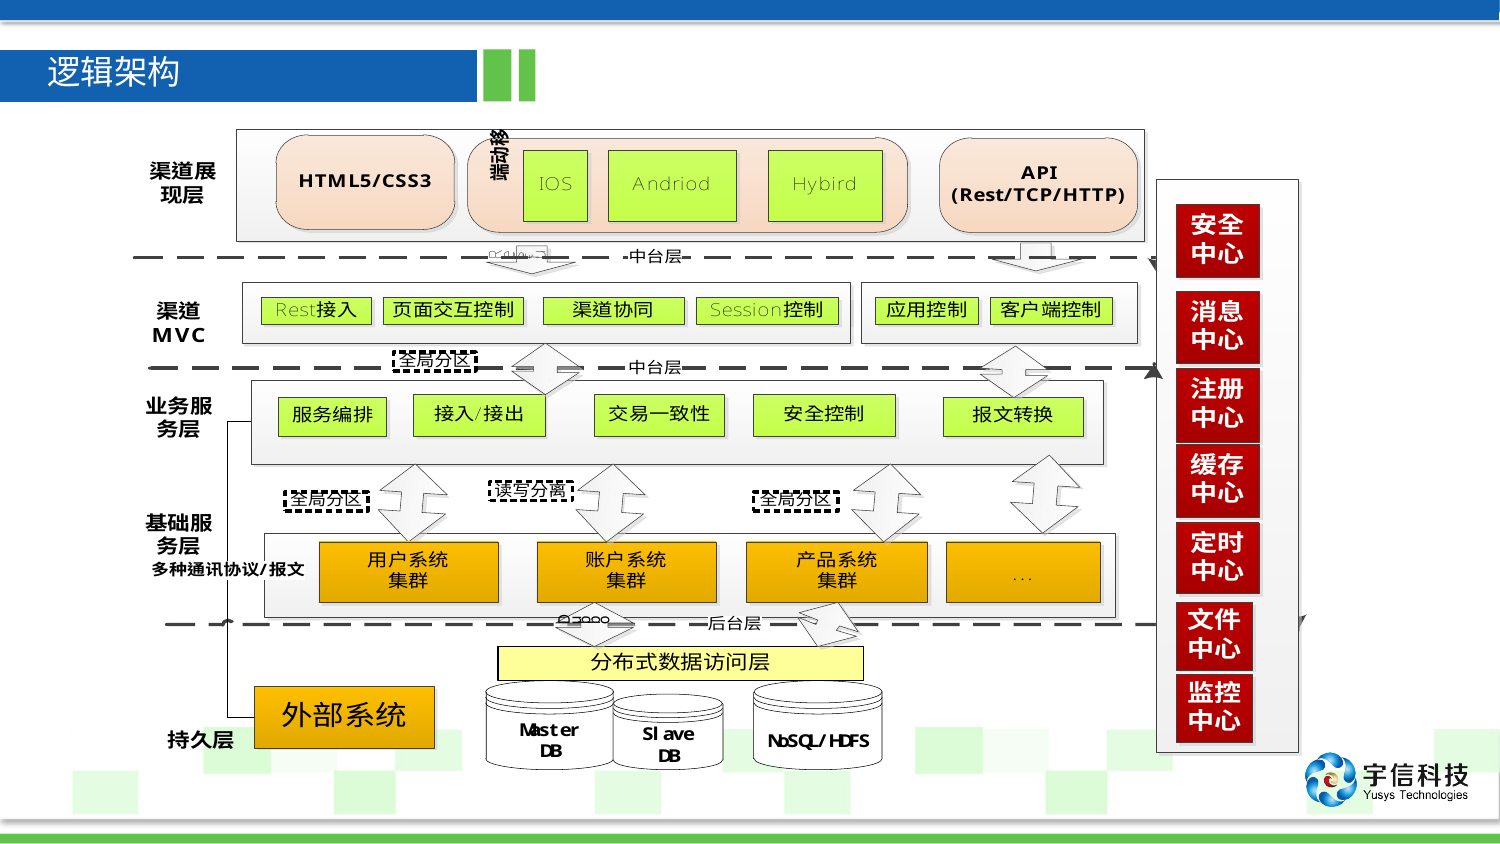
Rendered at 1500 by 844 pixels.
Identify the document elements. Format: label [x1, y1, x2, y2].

picture [0, 0, 1500, 835]
text_box [112, 126, 1341, 801]
text_box [0, 43, 536, 103]
